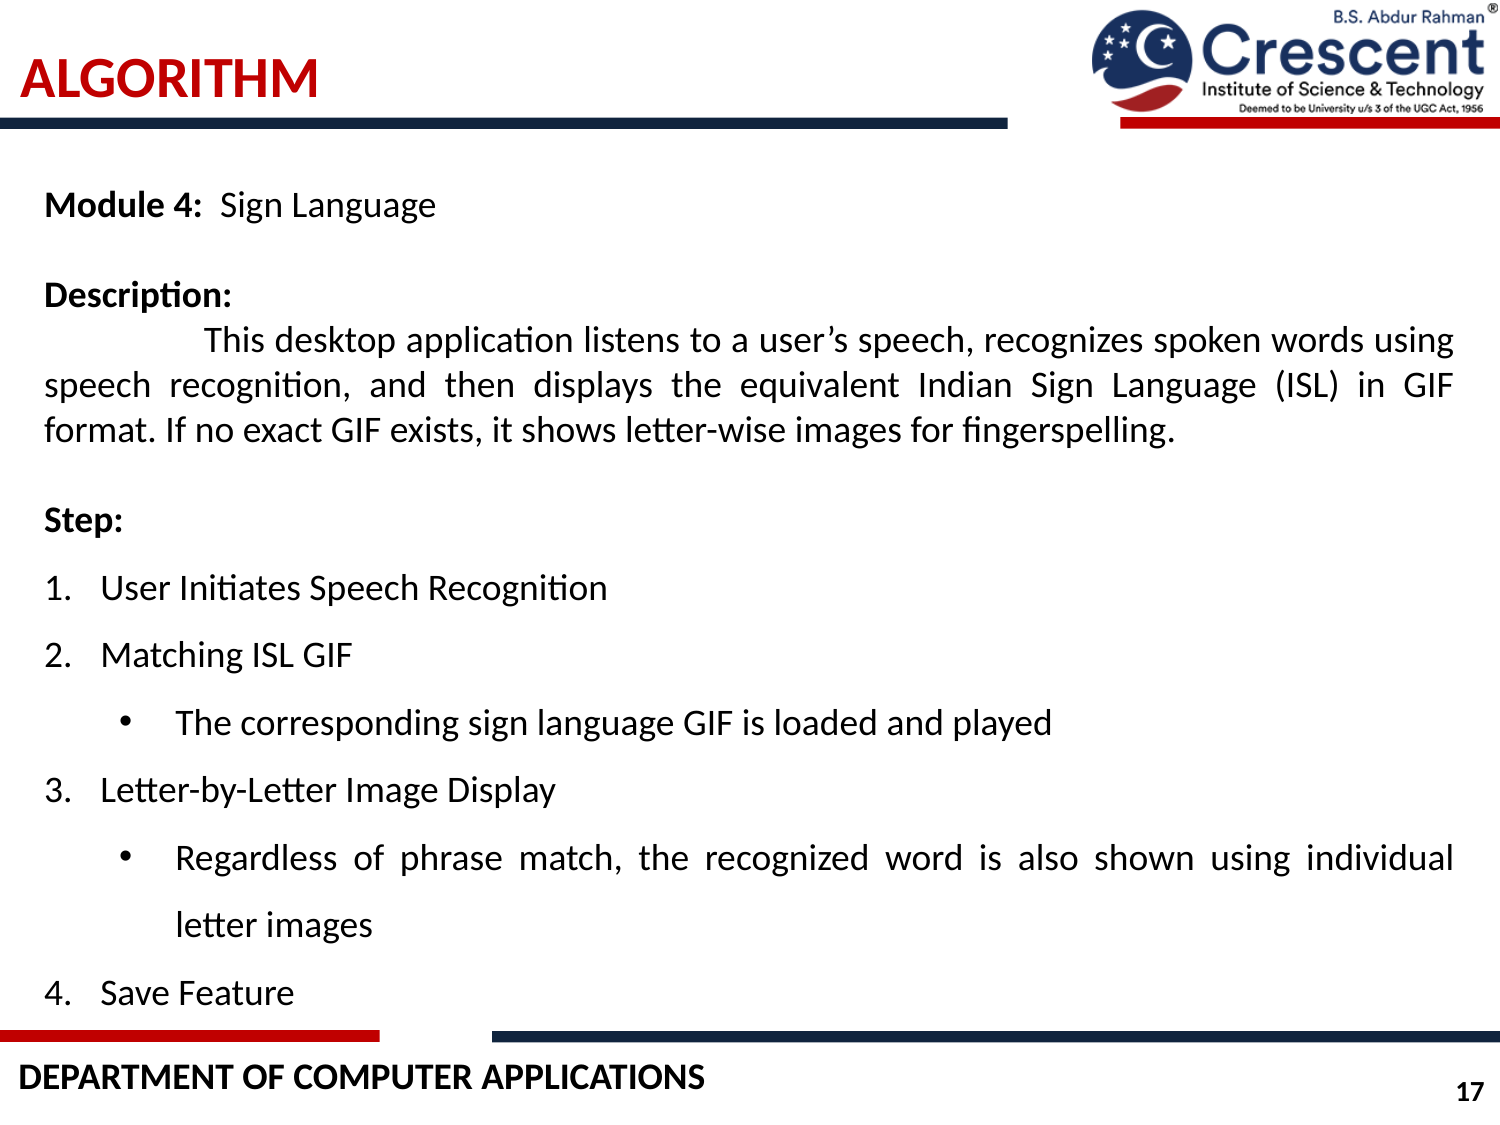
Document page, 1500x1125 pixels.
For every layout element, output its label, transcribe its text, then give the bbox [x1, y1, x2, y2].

text_box Module 4: Sign Language Description: This desktop application listens to a user’s speech, recognizes spoken words using speech recognition, and then displays the equivalent Indian Sign Language (ISL) in GIF format. If no exact GIF exists, it shows letter-wise images for fingerspelling. Step: User Initiates Speech Recognition Matching ISL GIF The corresponding sign language GIF is loaded and played Letter-by-Letter Image Display Regardless of phrase match, the recognized word is also shown using individual letter images Save Feature [29, 172, 1471, 1020]
text_box DEPARTMENT OF COMPUTER APPLICATIONS [3, 1044, 722, 1105]
text_box [0, 1028, 382, 1044]
picture [1092, 2, 1498, 114]
slide_number 17 [1149, 1059, 1500, 1120]
text_box [0, 116, 1010, 131]
text_box [1118, 120, 1500, 131]
text_box ALGORITHM [6, 31, 336, 117]
text_box [490, 1029, 1500, 1044]
